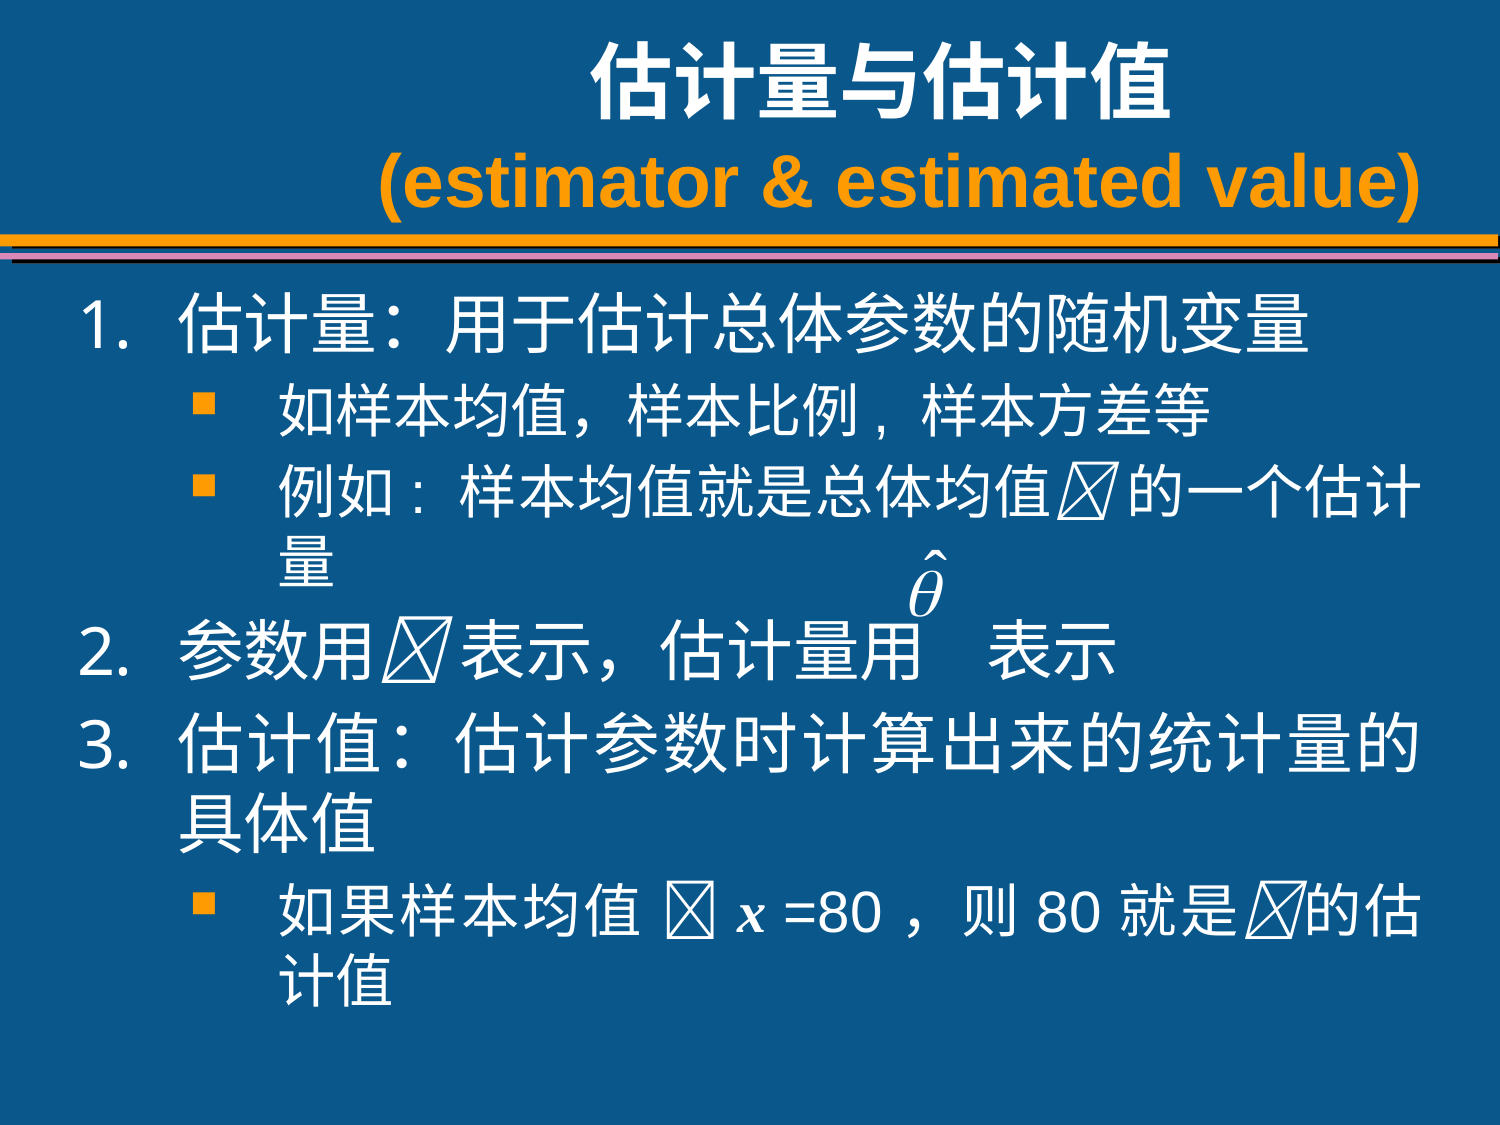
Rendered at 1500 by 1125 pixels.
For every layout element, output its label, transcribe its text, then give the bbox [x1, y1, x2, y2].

list 估计量：用于估计总体参数的随机变量 如样本均值，样本比例, 样本方差等 例如: 样本均值就是总体均值 的一个估计量 参数用 表示，估计量用 表示 估计值：估计参数时计算出来的统计量的具体值 如果样本均值 x =80，则80就是的估计值 [62, 275, 1438, 1013]
title 估计量与估计值 (estimator & estimated value) [300, 37, 1463, 225]
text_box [899, 537, 955, 631]
